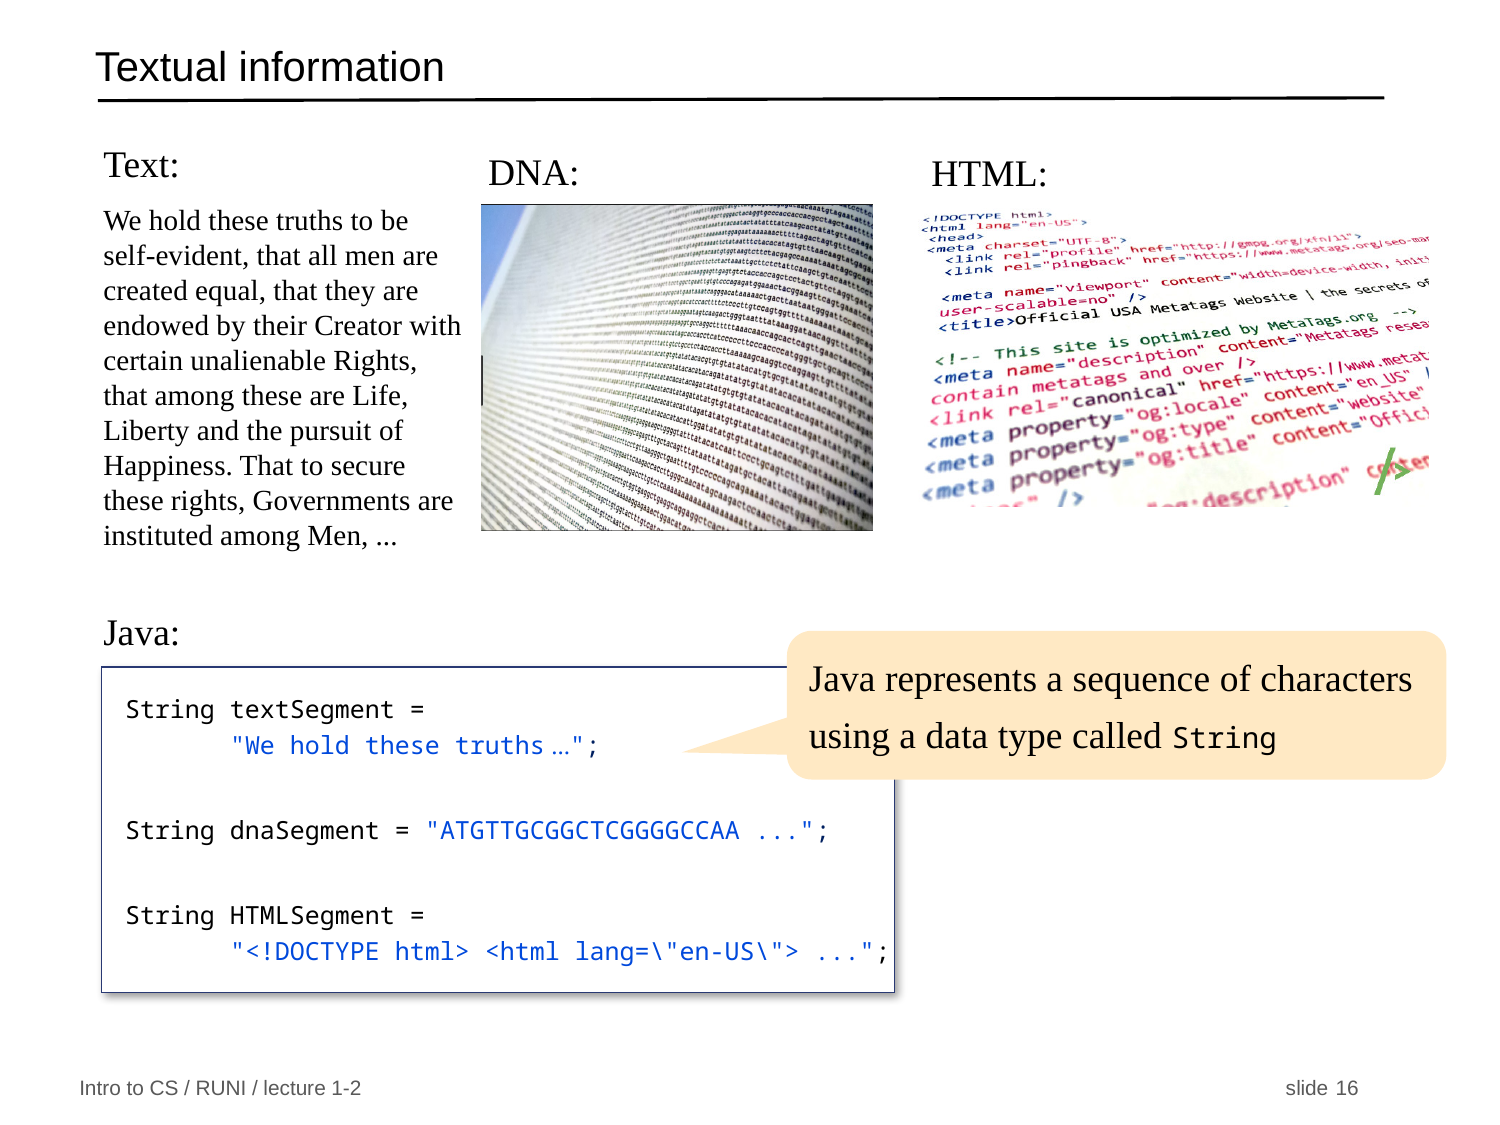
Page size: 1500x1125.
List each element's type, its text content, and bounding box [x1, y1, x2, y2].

text_box We hold these truths to be self-evident, that all men are created equal, that they are endowed by their Creator with certain unalienable Rights, that among these are Life, Liberty and the pursuit of Happiness. That to secure these rights, Governments are instituted among Men, ... [88, 193, 480, 559]
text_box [473, 140, 873, 531]
title Textual information [79, 33, 1371, 109]
text_box Text: [88, 132, 211, 192]
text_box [889, 141, 1430, 507]
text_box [88, 600, 1447, 993]
